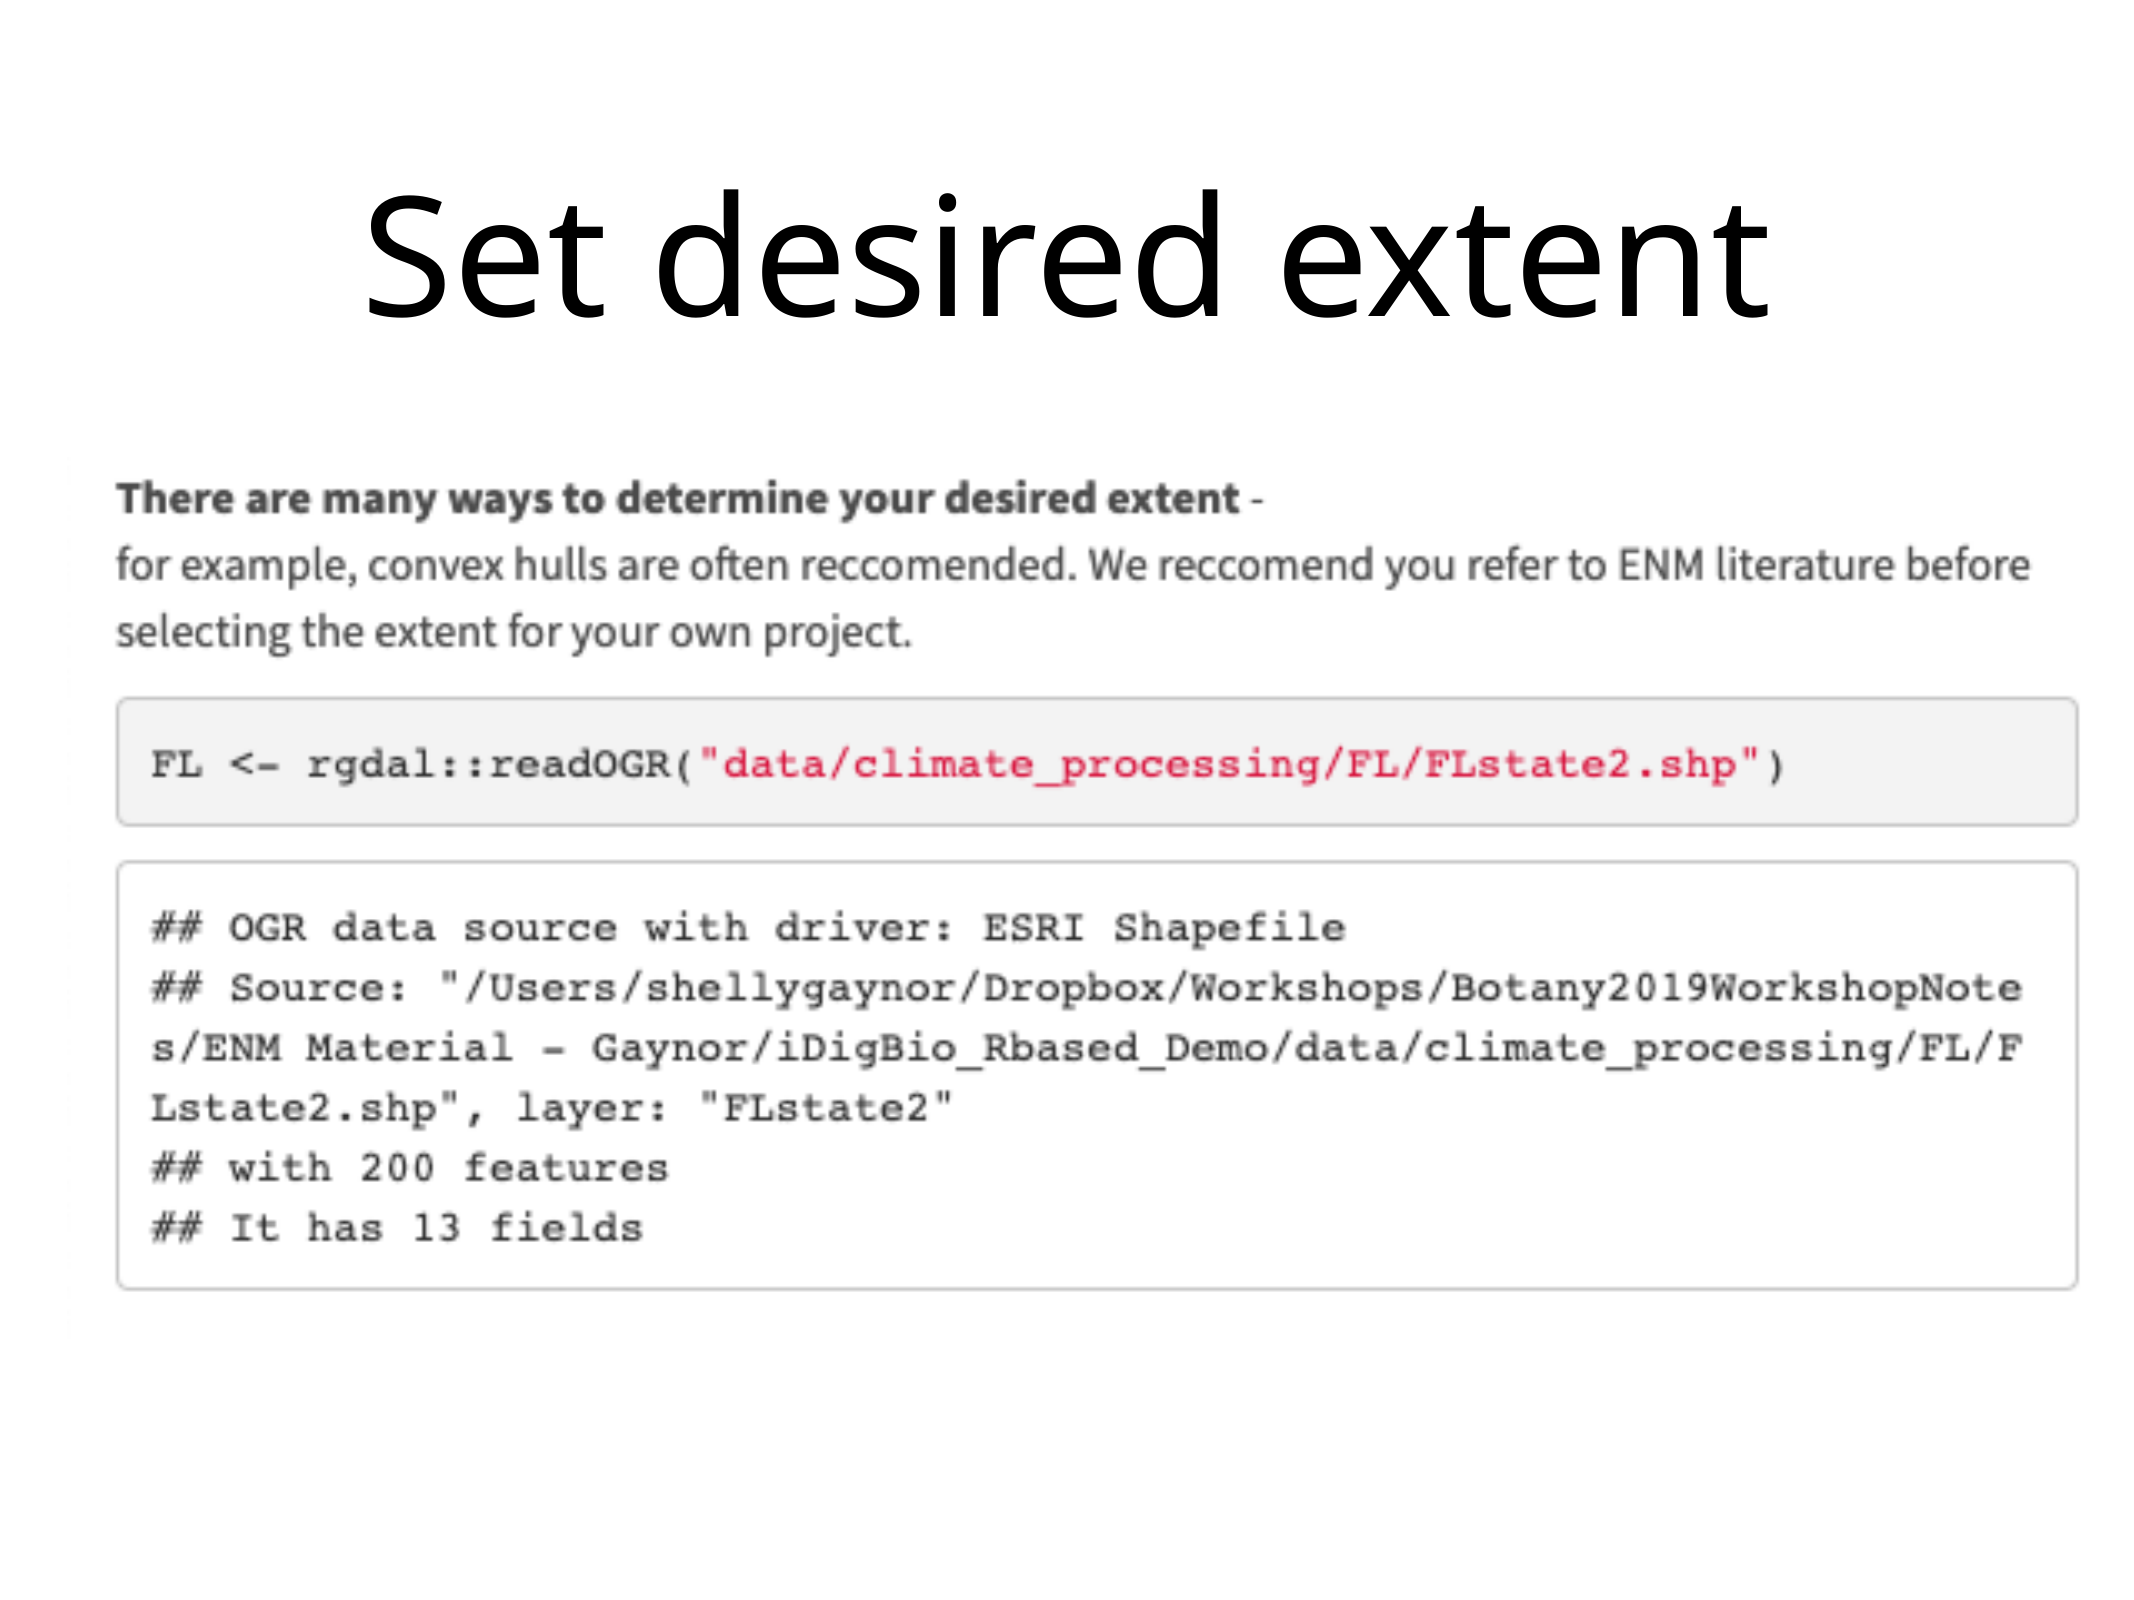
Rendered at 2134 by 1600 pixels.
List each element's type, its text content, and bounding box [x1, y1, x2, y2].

picture [66, 457, 2110, 1352]
title Set desired extent [155, 72, 1978, 428]
